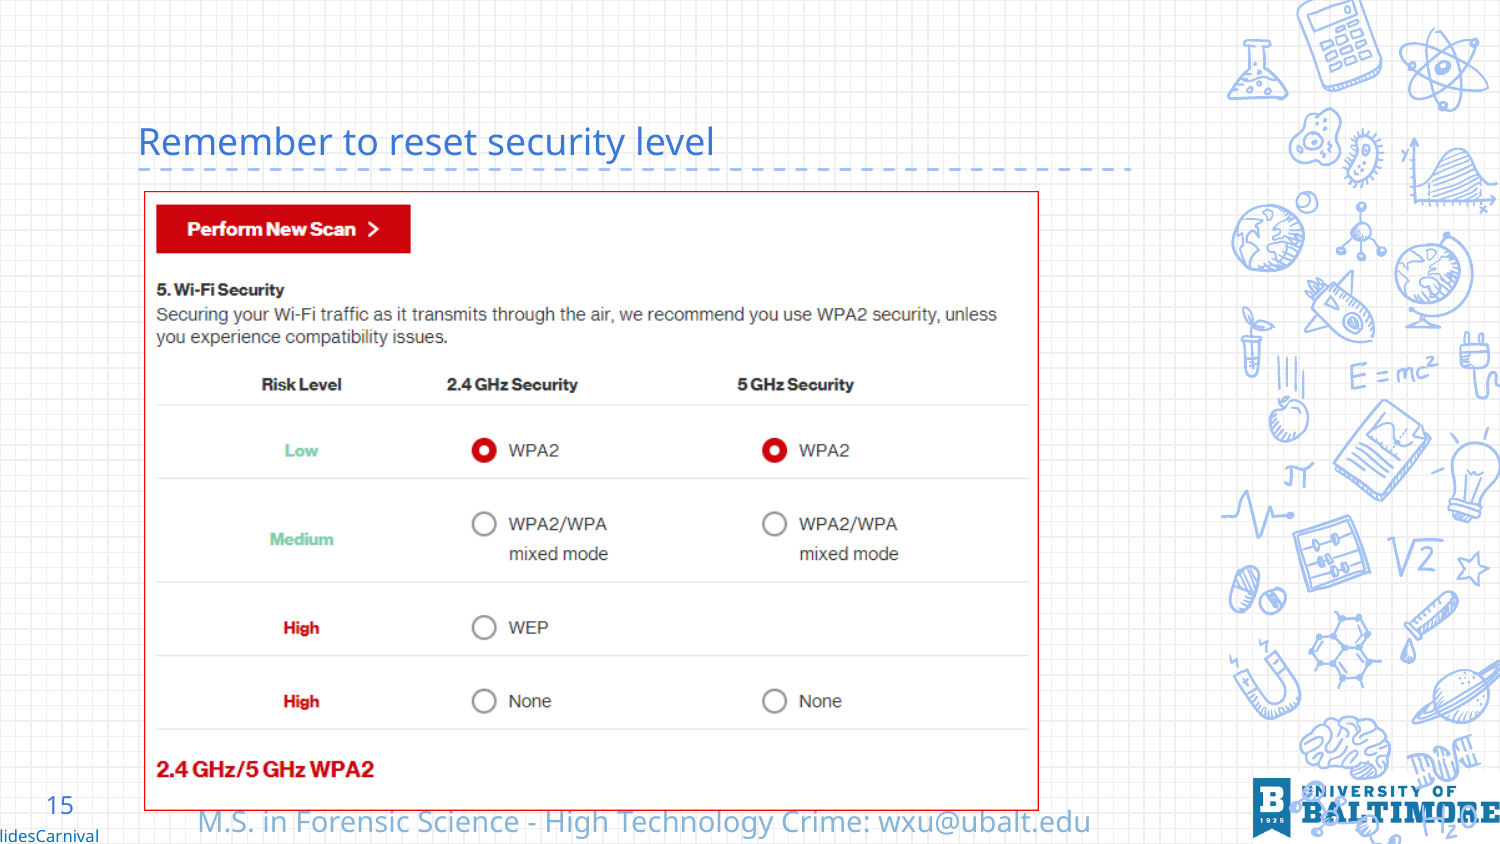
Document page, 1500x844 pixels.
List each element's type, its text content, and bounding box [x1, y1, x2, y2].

picture [1316, 786, 1321, 797]
picture [1365, 817, 1376, 833]
picture [1253, 771, 1500, 844]
title Remember to reset security level [122, 36, 1130, 178]
slide_number 15 [14, 774, 105, 840]
picture [1327, 813, 1336, 822]
picture [144, 191, 1039, 811]
